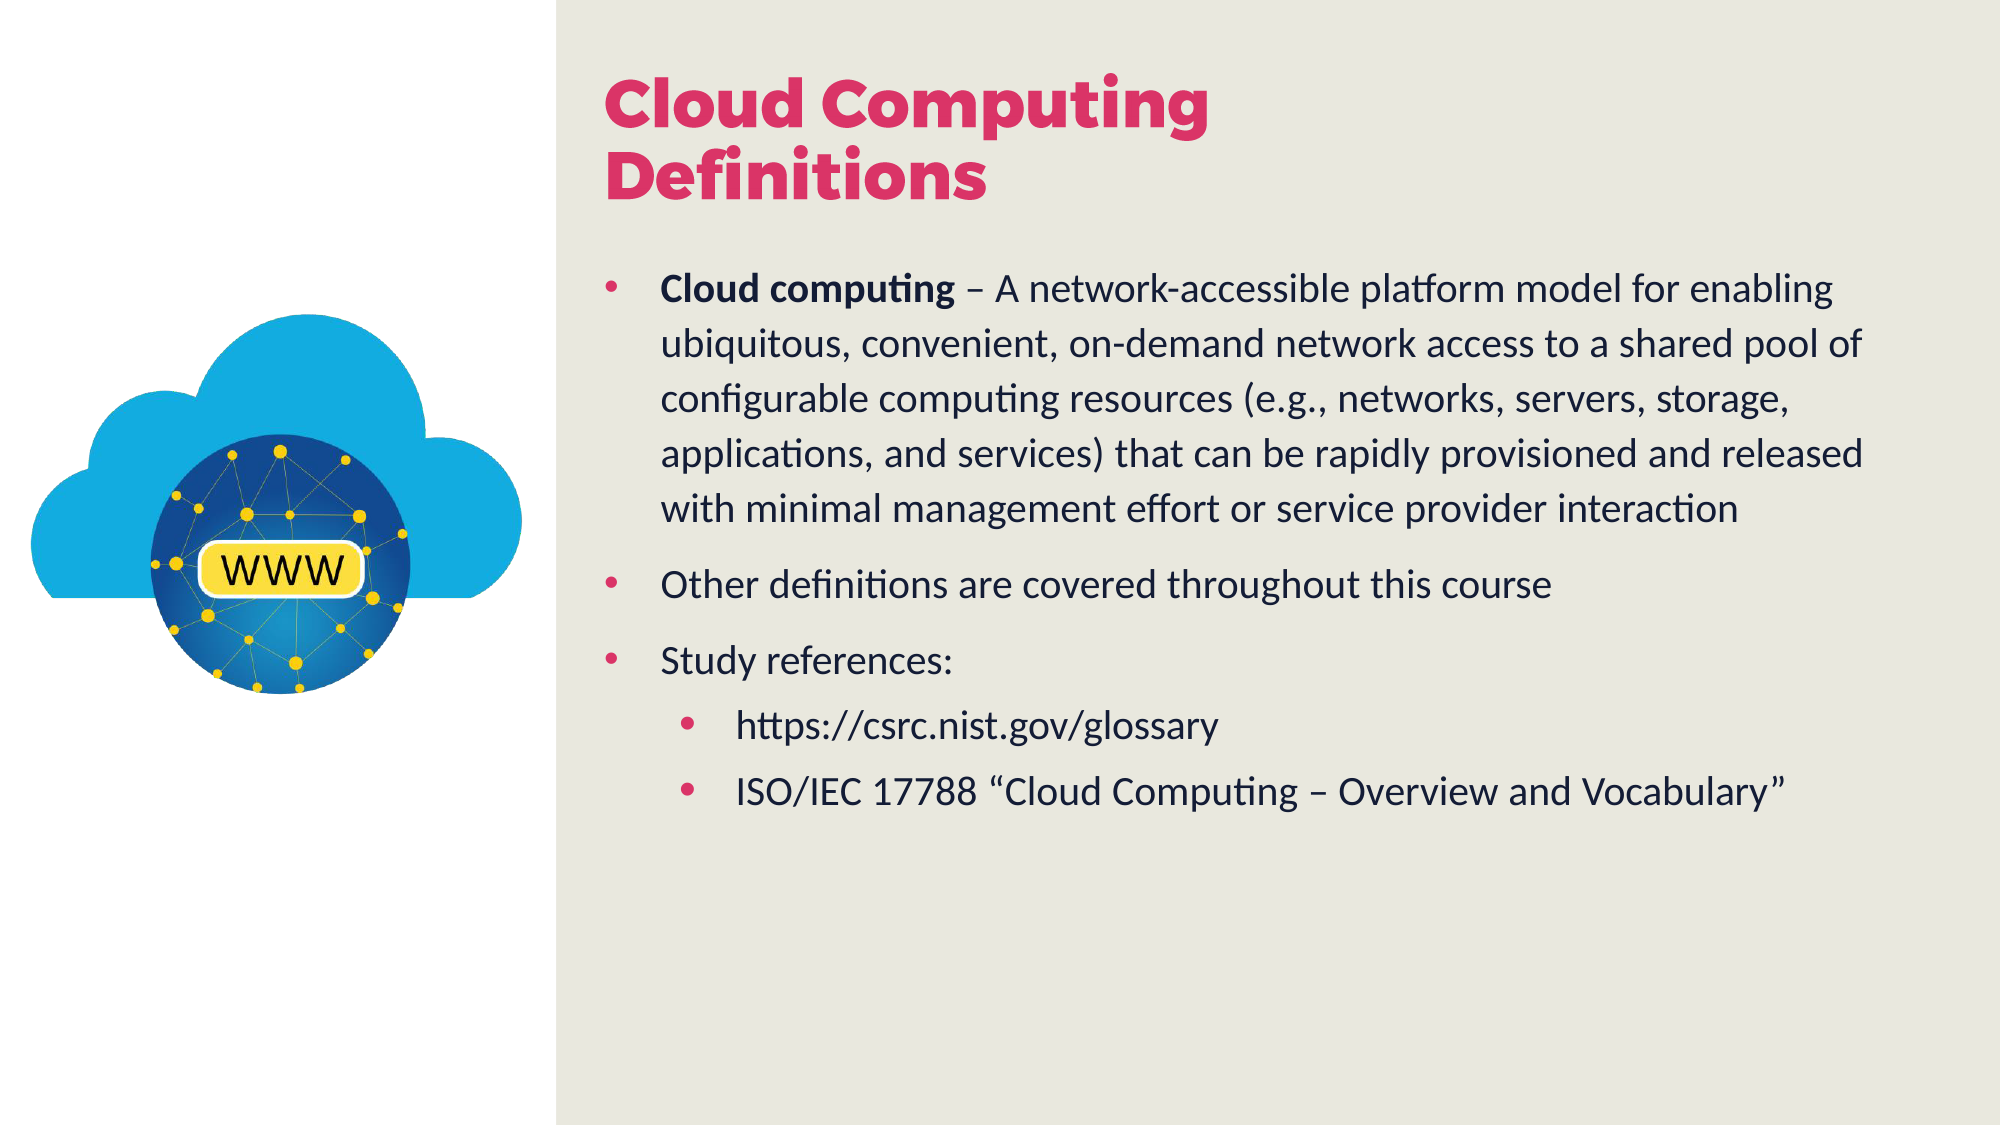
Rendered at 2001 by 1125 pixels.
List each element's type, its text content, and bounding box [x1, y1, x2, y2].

text_box [557, 0, 2000, 1125]
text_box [604, 62, 1263, 216]
text_box Cloud computing – A network-accessible platform model for enabling ubiquitous, convenient, on-demand network access to a shared pool of configurable computing resources (e.g., networks, servers, storage, applications, and services) that can be rapidly provisioned and released with minimal management effort or service provider interaction Other definitions are covered throughout this course Study references: https://csrc.nist.gov/glossary ISO/IEC 17788 “Cloud Computing – Overview and Vocabulary” [602, 254, 1867, 814]
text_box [0, 0, 557, 1125]
